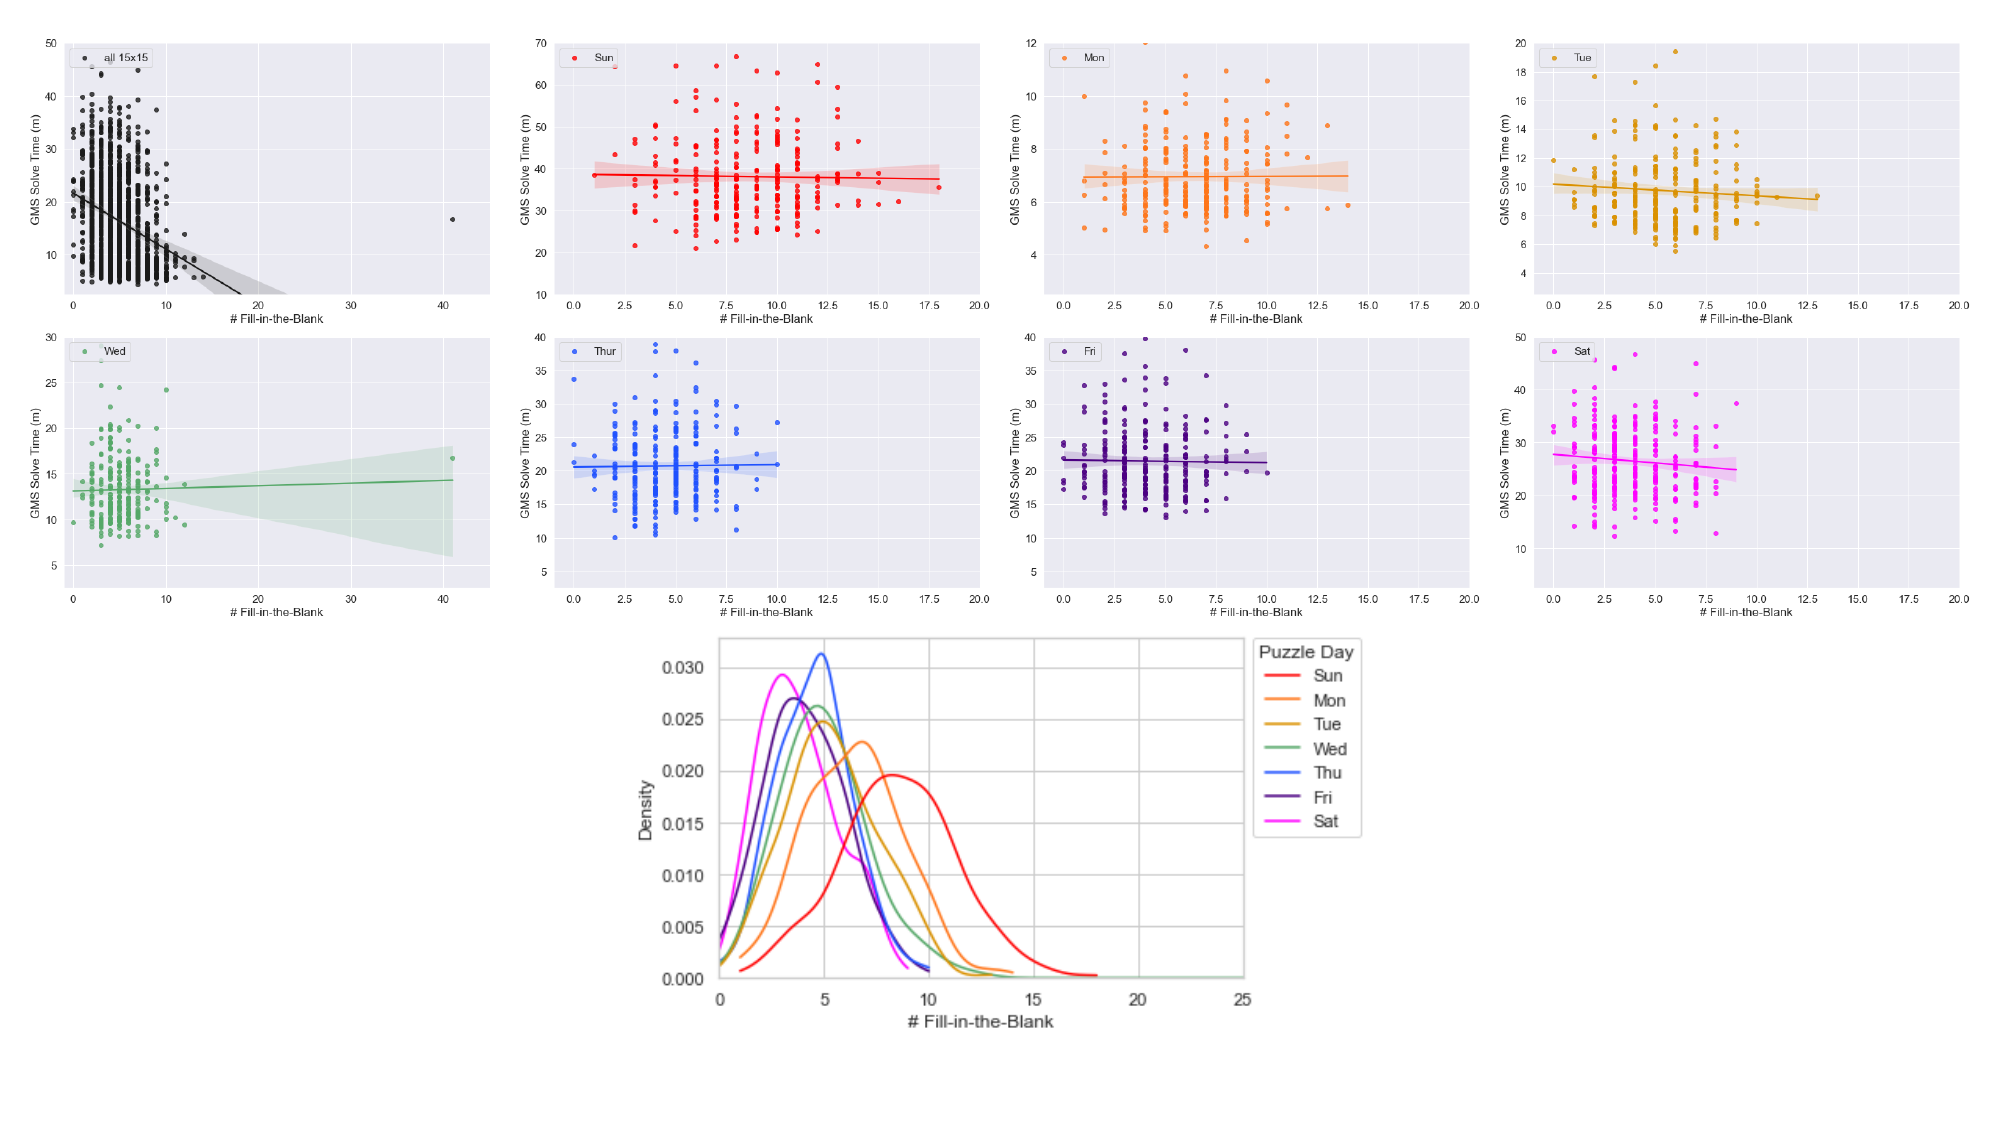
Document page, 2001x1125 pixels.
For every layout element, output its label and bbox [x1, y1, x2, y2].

picture [628, 627, 1372, 1042]
picture [26, 34, 1974, 623]
